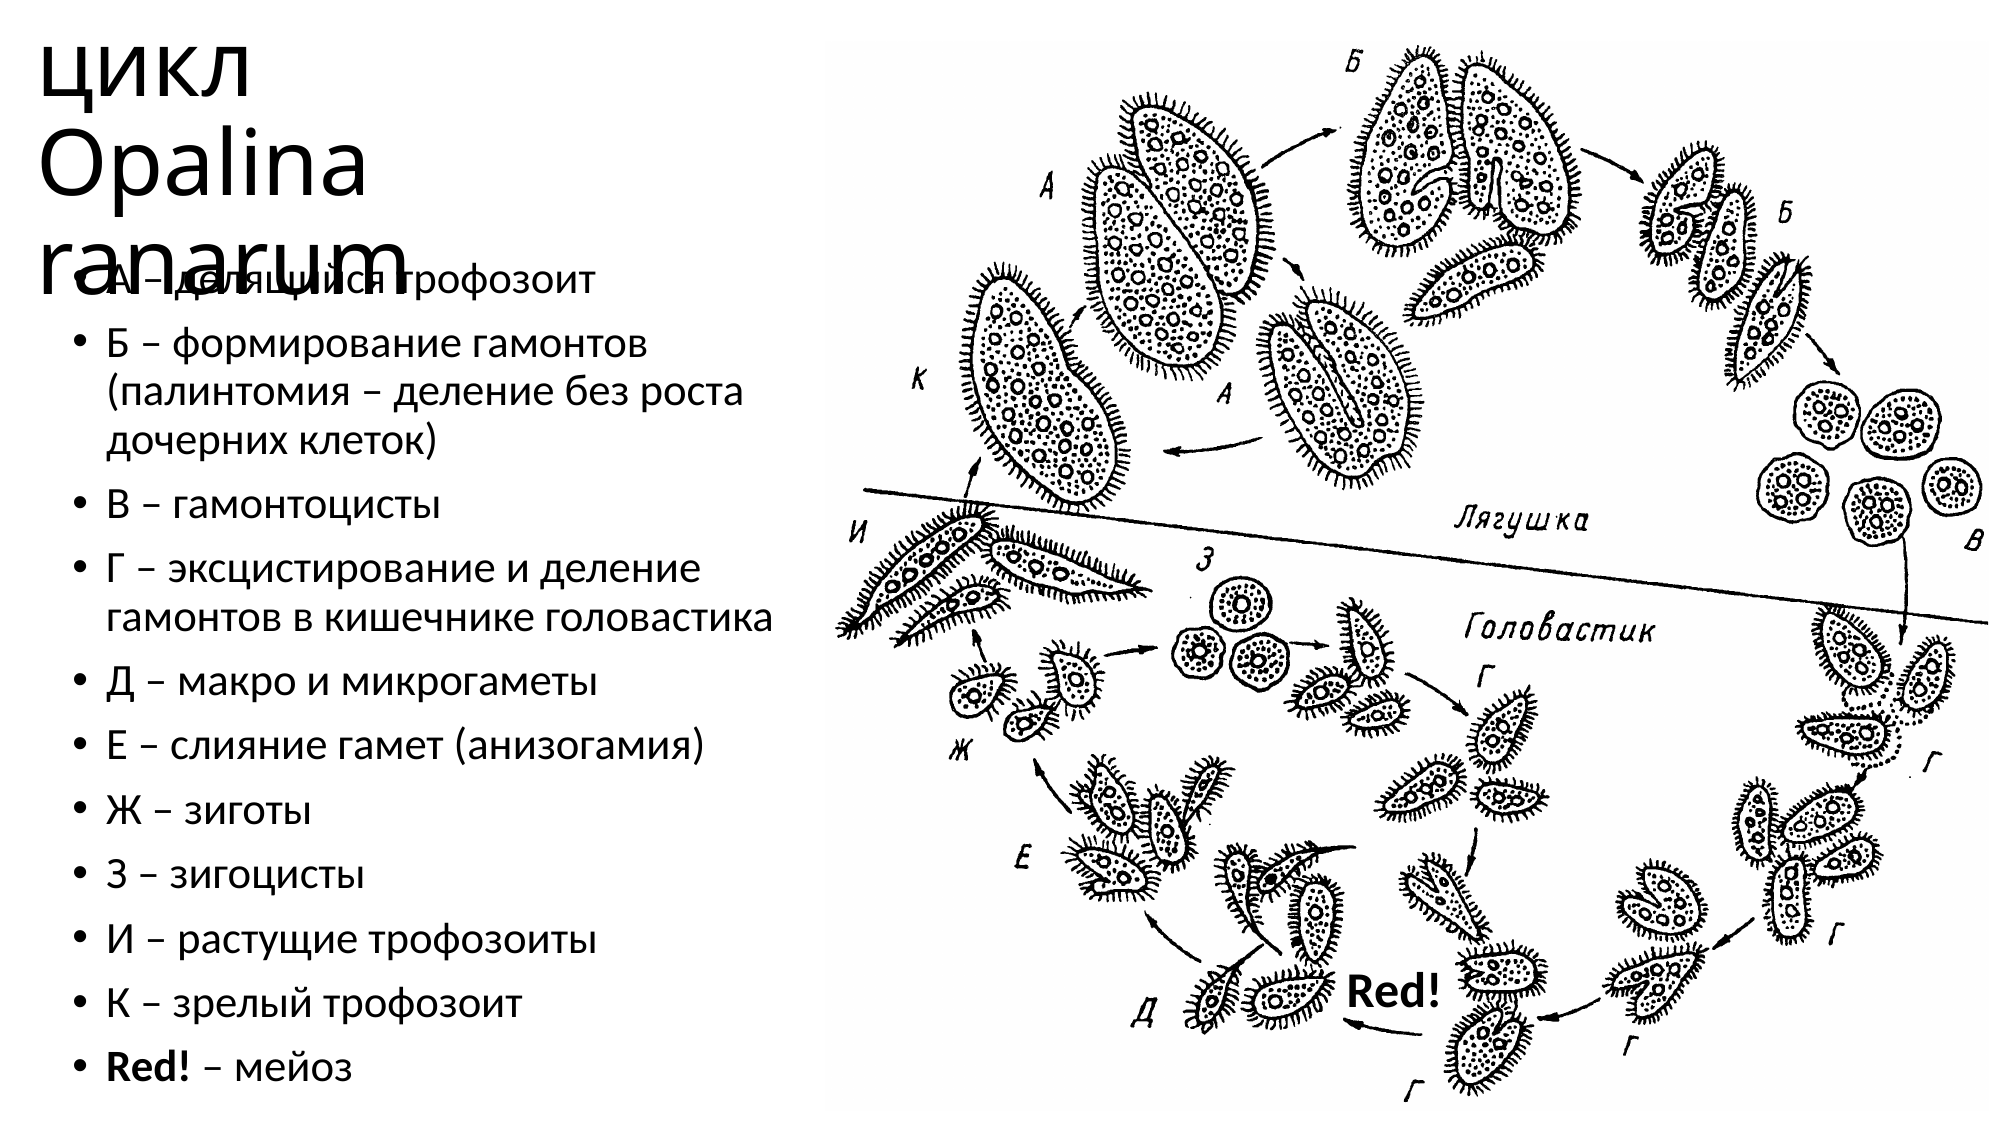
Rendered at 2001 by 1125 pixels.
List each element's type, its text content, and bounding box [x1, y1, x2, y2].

list A – делящийся трофозоит Б – формирование гамонтов (палинтомия – деление без роста дочерних клеток) В – гамонтоцисты Г – эксцистирование и деление гамонтов в кишечнике головастика Д – макро и микрогаметы Е – слияние гамет (анизогамия) Ж – зиготы З – зигоцисты И – растущие трофозоиты К – зрелый трофозоит Red! – мейоз [57, 246, 825, 1111]
title Жизненный цикл Opalina ranarum [21, 0, 769, 234]
picture [825, 41, 1989, 1111]
